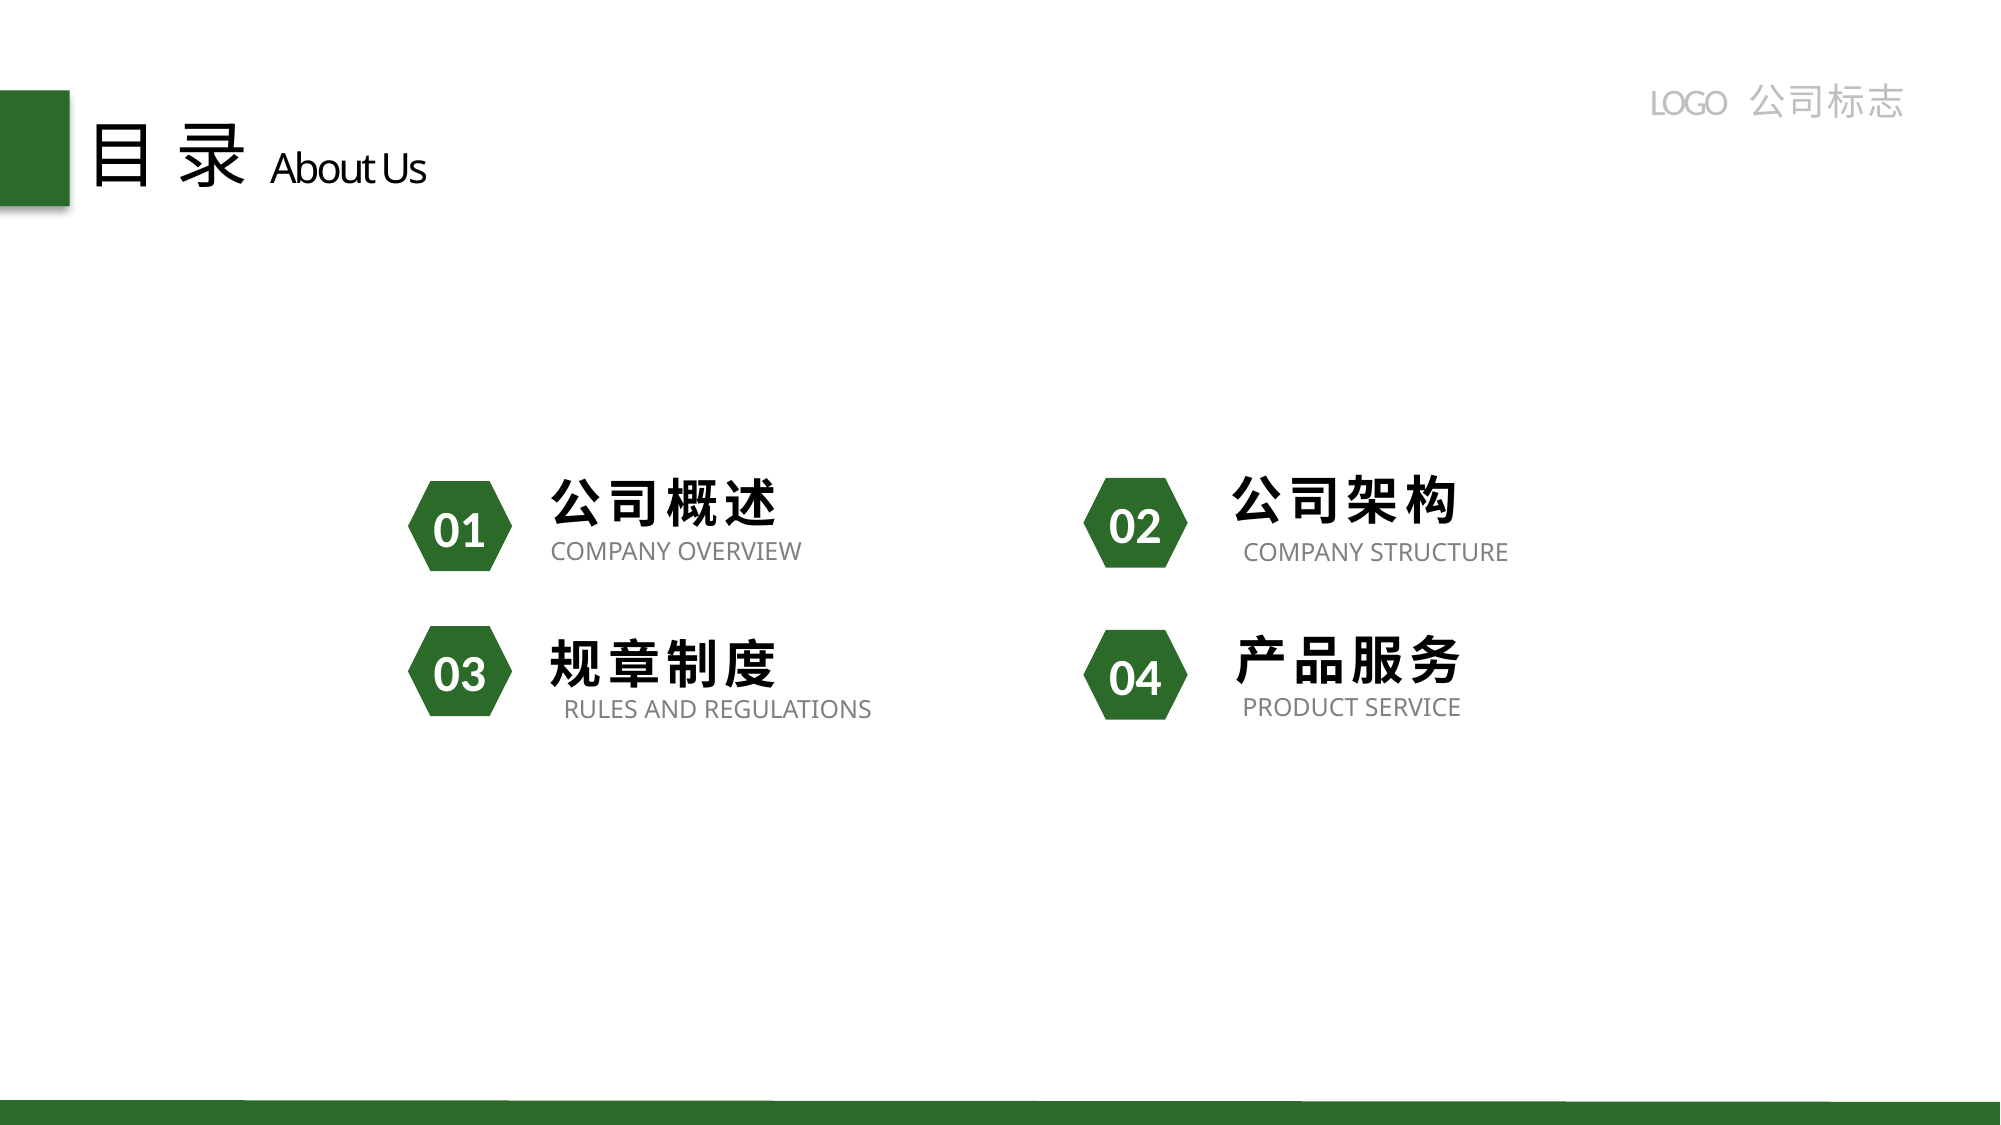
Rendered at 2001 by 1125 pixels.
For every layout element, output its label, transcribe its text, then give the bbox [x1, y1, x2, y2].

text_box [407, 624, 896, 732]
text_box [1083, 460, 1533, 575]
text_box LOGO 公 司 标 志 [1635, 70, 1920, 131]
text_box [0, 89, 71, 207]
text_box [1083, 619, 1533, 730]
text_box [67, 100, 439, 205]
text_box [0, 1098, 2000, 1125]
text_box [407, 463, 954, 574]
